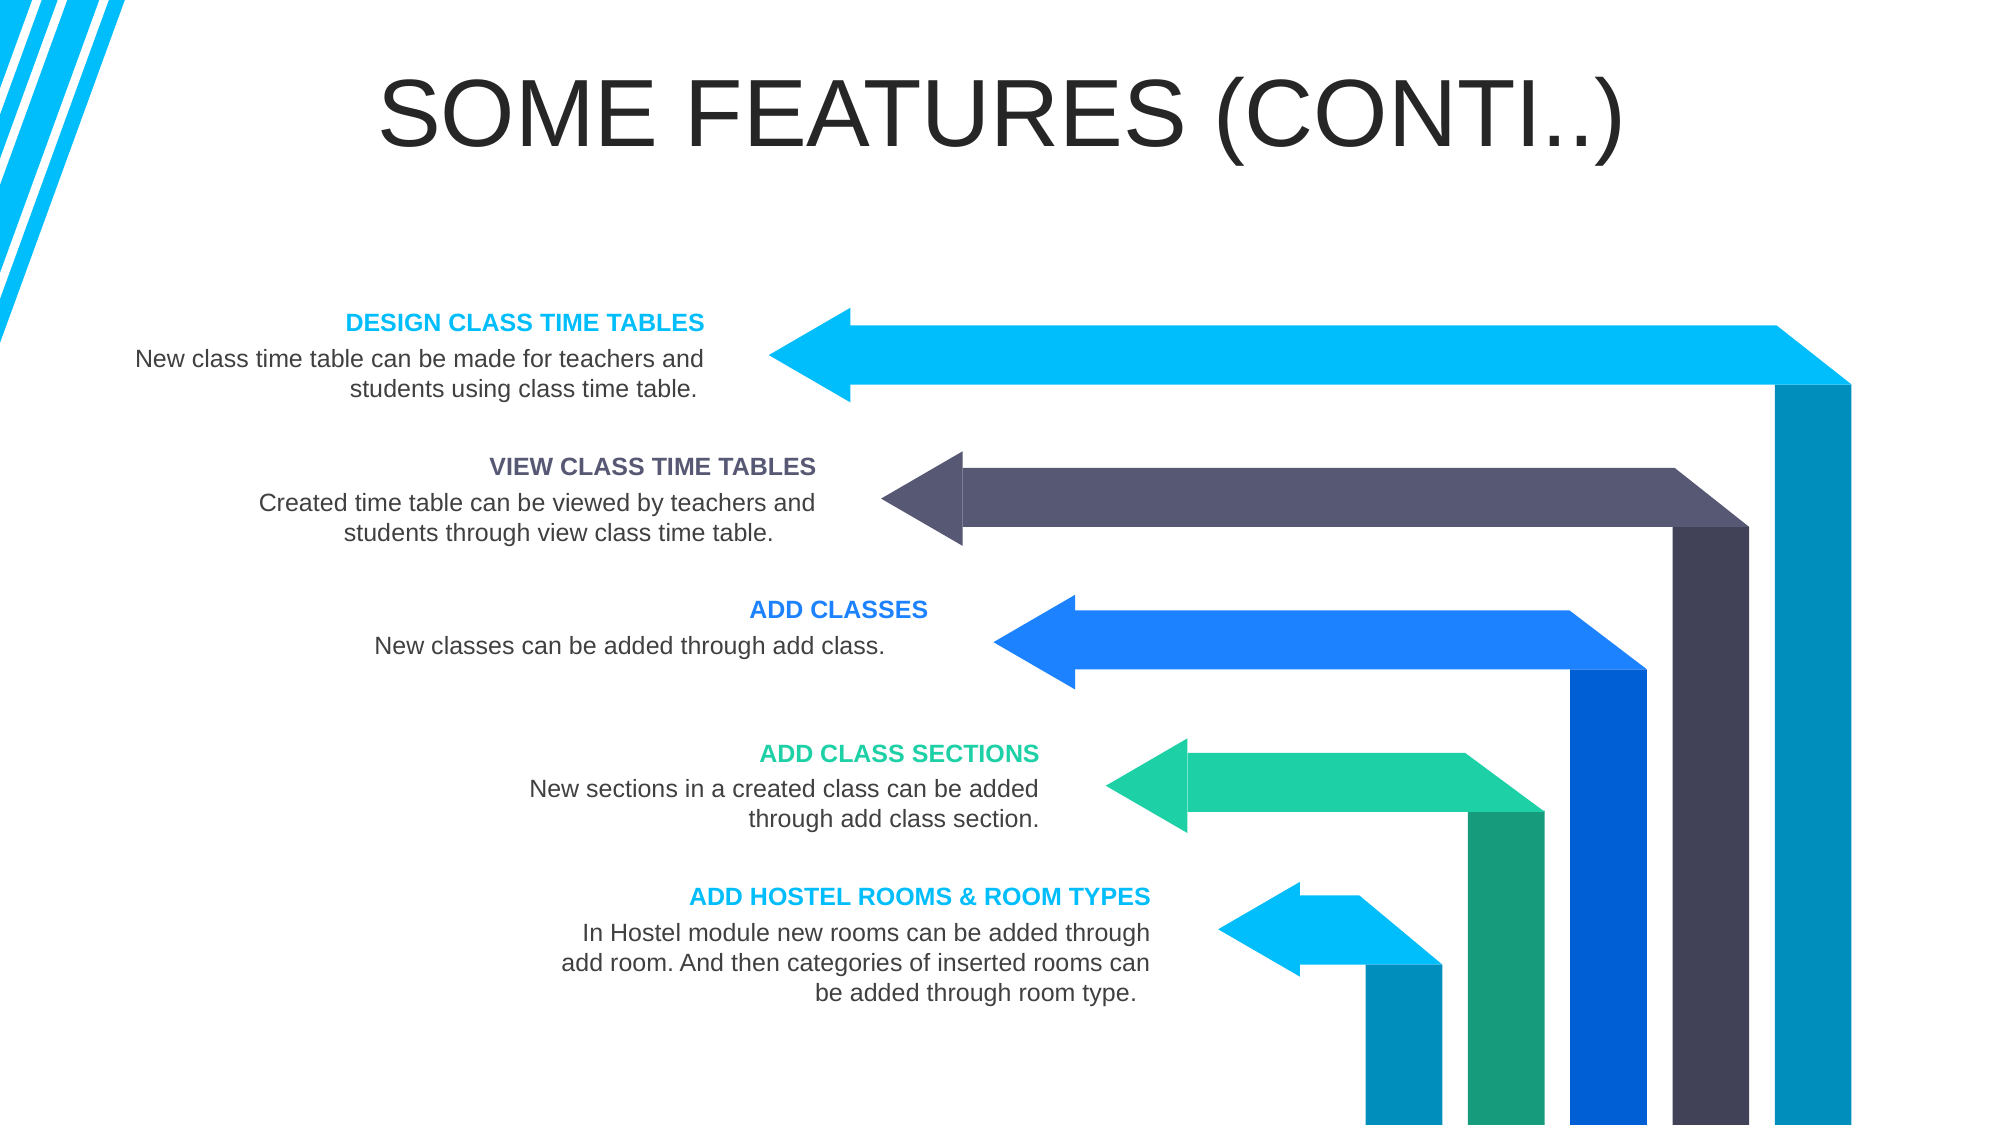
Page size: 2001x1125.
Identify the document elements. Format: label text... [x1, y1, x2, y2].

text_box [1103, 736, 1189, 835]
text_box [766, 305, 852, 405]
text_box [1077, 609, 1651, 671]
text_box [852, 324, 1855, 386]
text_box [1301, 894, 1446, 966]
text_box [964, 466, 1753, 528]
text_box [879, 449, 964, 548]
text_box [1365, 964, 1443, 1125]
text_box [320, 586, 944, 668]
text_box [97, 299, 721, 411]
text_box [1774, 386, 1853, 1125]
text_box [432, 730, 1055, 842]
text_box [1189, 751, 1548, 813]
text_box [991, 593, 1077, 692]
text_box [209, 443, 832, 555]
text_box [1671, 528, 1750, 1125]
list SOME FEATURES (CONTI..) [53, 55, 1952, 175]
text_box [1569, 671, 1648, 1125]
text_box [543, 873, 1167, 1016]
text_box [1216, 880, 1301, 979]
text_box [1467, 813, 1546, 1125]
